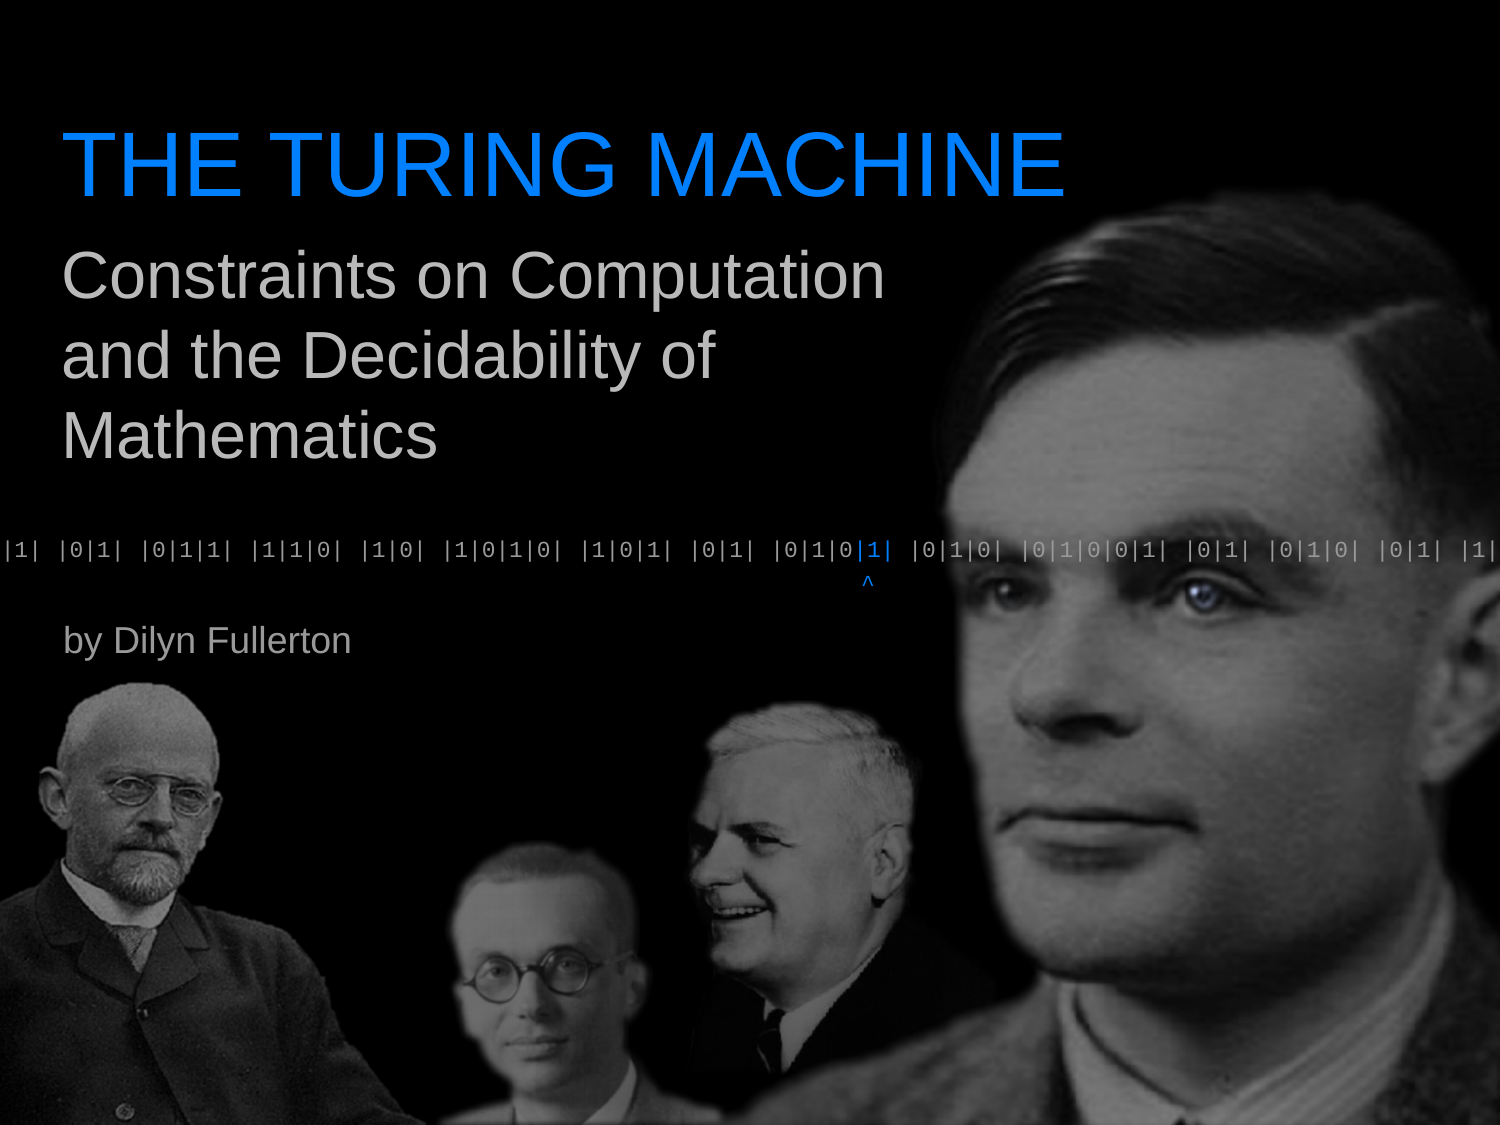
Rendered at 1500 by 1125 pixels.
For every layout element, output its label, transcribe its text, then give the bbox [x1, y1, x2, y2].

picture [0, 184, 1500, 1125]
text_box by Dilyn Fullerton [48, 608, 368, 658]
text_box 1|0|1| |0|1| |0|1|1| |1|1|0| |1|0| |1|0|1|0| |1|0|1| |0|1| |0|1|0|1| |0|1|0| |0|1|0|0|1| |0|1| |0|1|0| |0|1| |1|0 [0, 527, 636, 570]
subtitle Constraints on Computation and the Decidability of Mathematics [46, 224, 636, 512]
title THE TURING MACHINE [46, 38, 1322, 224]
